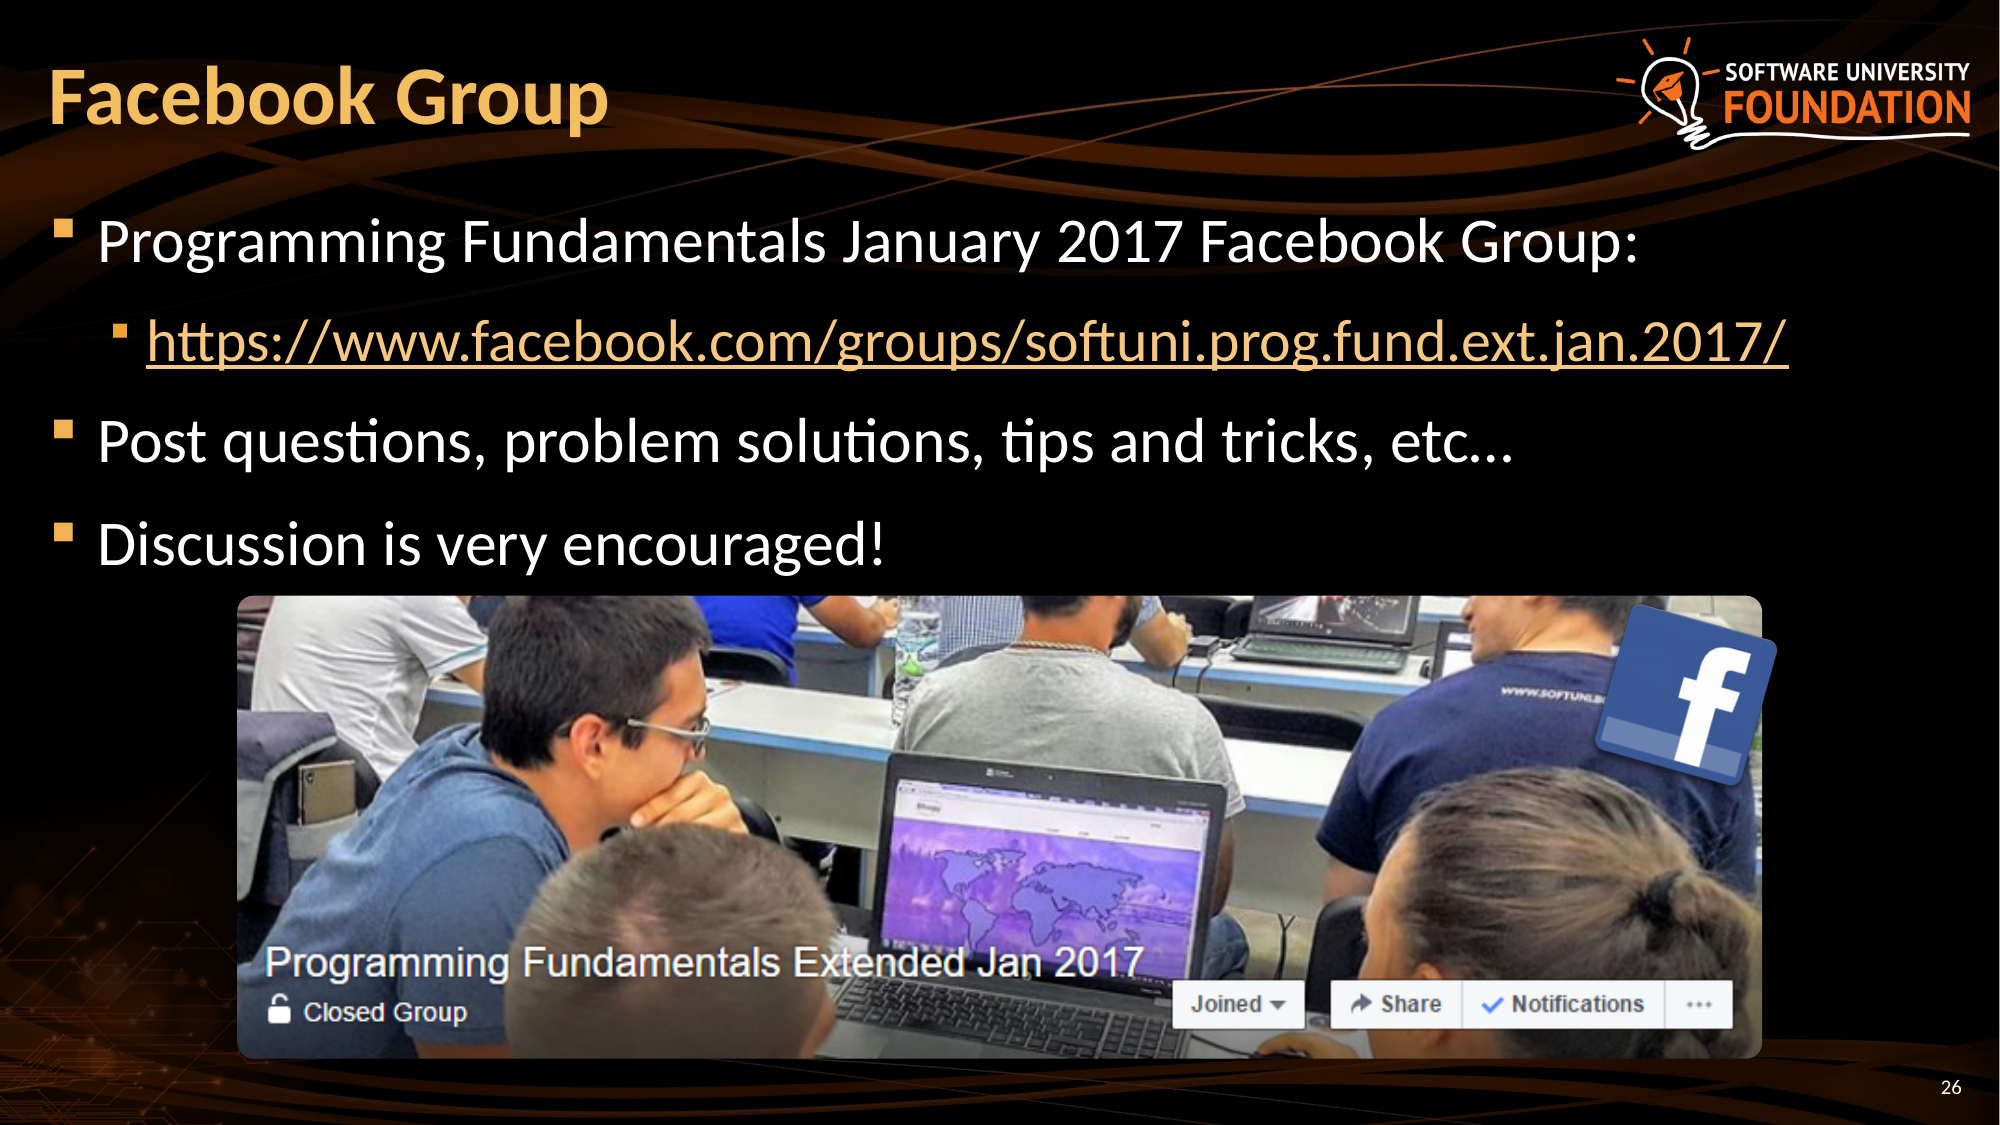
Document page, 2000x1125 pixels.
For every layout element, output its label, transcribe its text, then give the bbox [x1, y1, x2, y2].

list Programming Fundamentals January 2017 Facebook Group: https://www.facebook.com/groups/softuni.prog.fund.ext.jan.2017/ Post questions, problem solutions, tips and tricks, etc… Discussion is very encouraged! [31, 188, 1968, 588]
slide_number 26 [1897, 1070, 1968, 1103]
picture [0, 0, 2000, 1125]
title Facebook Group [30, 6, 1602, 189]
